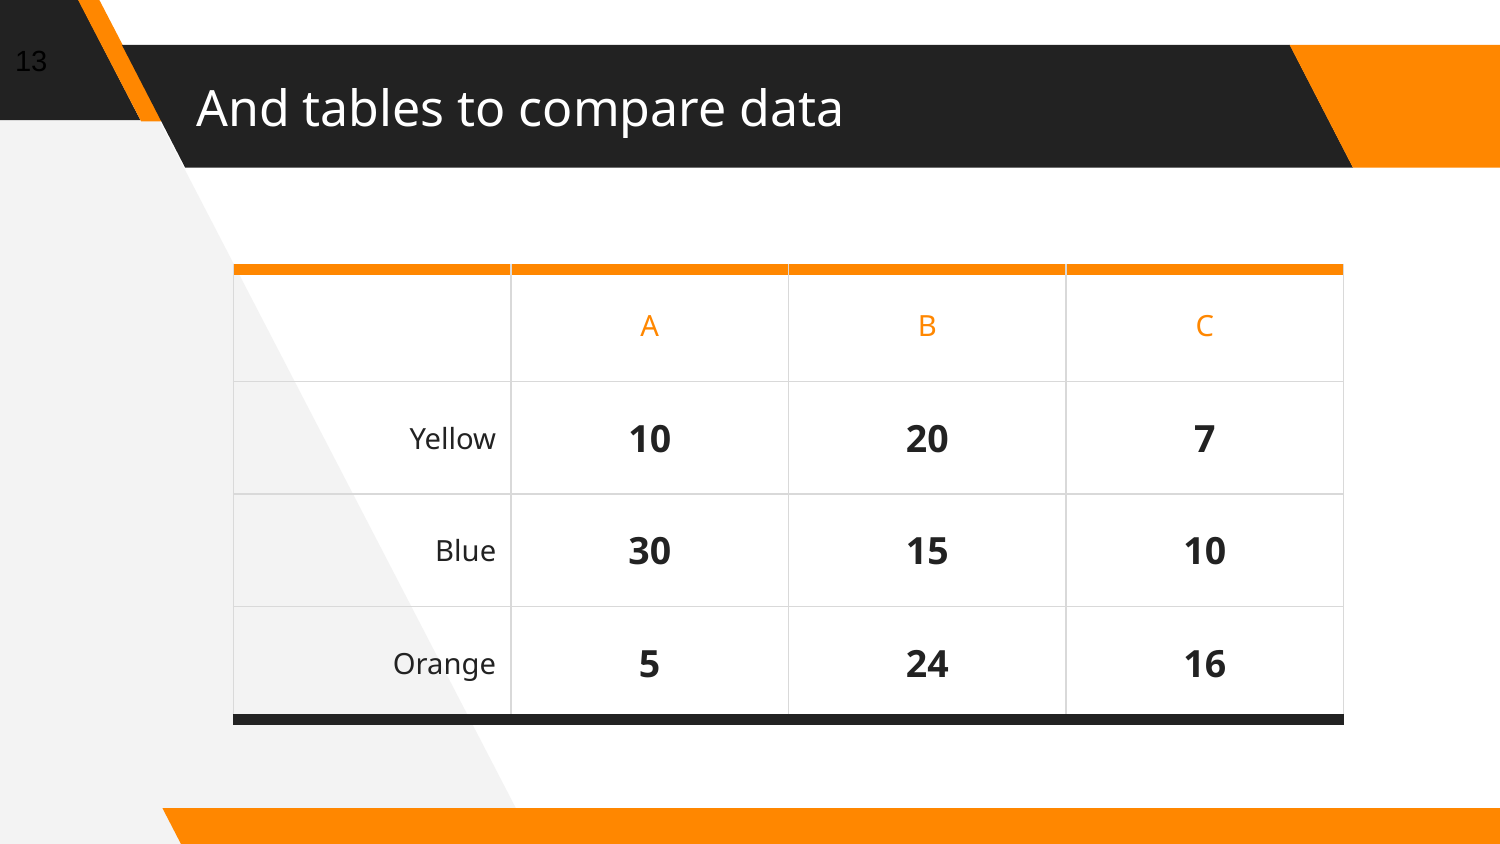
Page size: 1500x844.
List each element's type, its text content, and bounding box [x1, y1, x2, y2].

table_cell Orange [234, 607, 510, 714]
table_cell 15 [789, 495, 1065, 606]
slide_number 13 [0, 0, 98, 121]
table_cell Blue [234, 495, 510, 606]
table_header [234, 275, 510, 381]
table_cell 16 [1067, 607, 1343, 714]
table_cell 7 [1067, 382, 1343, 493]
table_cell 10 [512, 382, 788, 493]
table_cell 5 [512, 607, 788, 714]
table_cell Yellow [234, 382, 510, 493]
table_header A [512, 275, 788, 381]
table_cell 30 [512, 495, 788, 606]
table_cell 20 [789, 382, 1065, 493]
table_header C [1067, 275, 1343, 381]
table_header B [789, 275, 1065, 381]
title And tables to compare data [181, 45, 1285, 169]
table_cell 24 [789, 607, 1065, 714]
table_cell 10 [1067, 495, 1343, 606]
